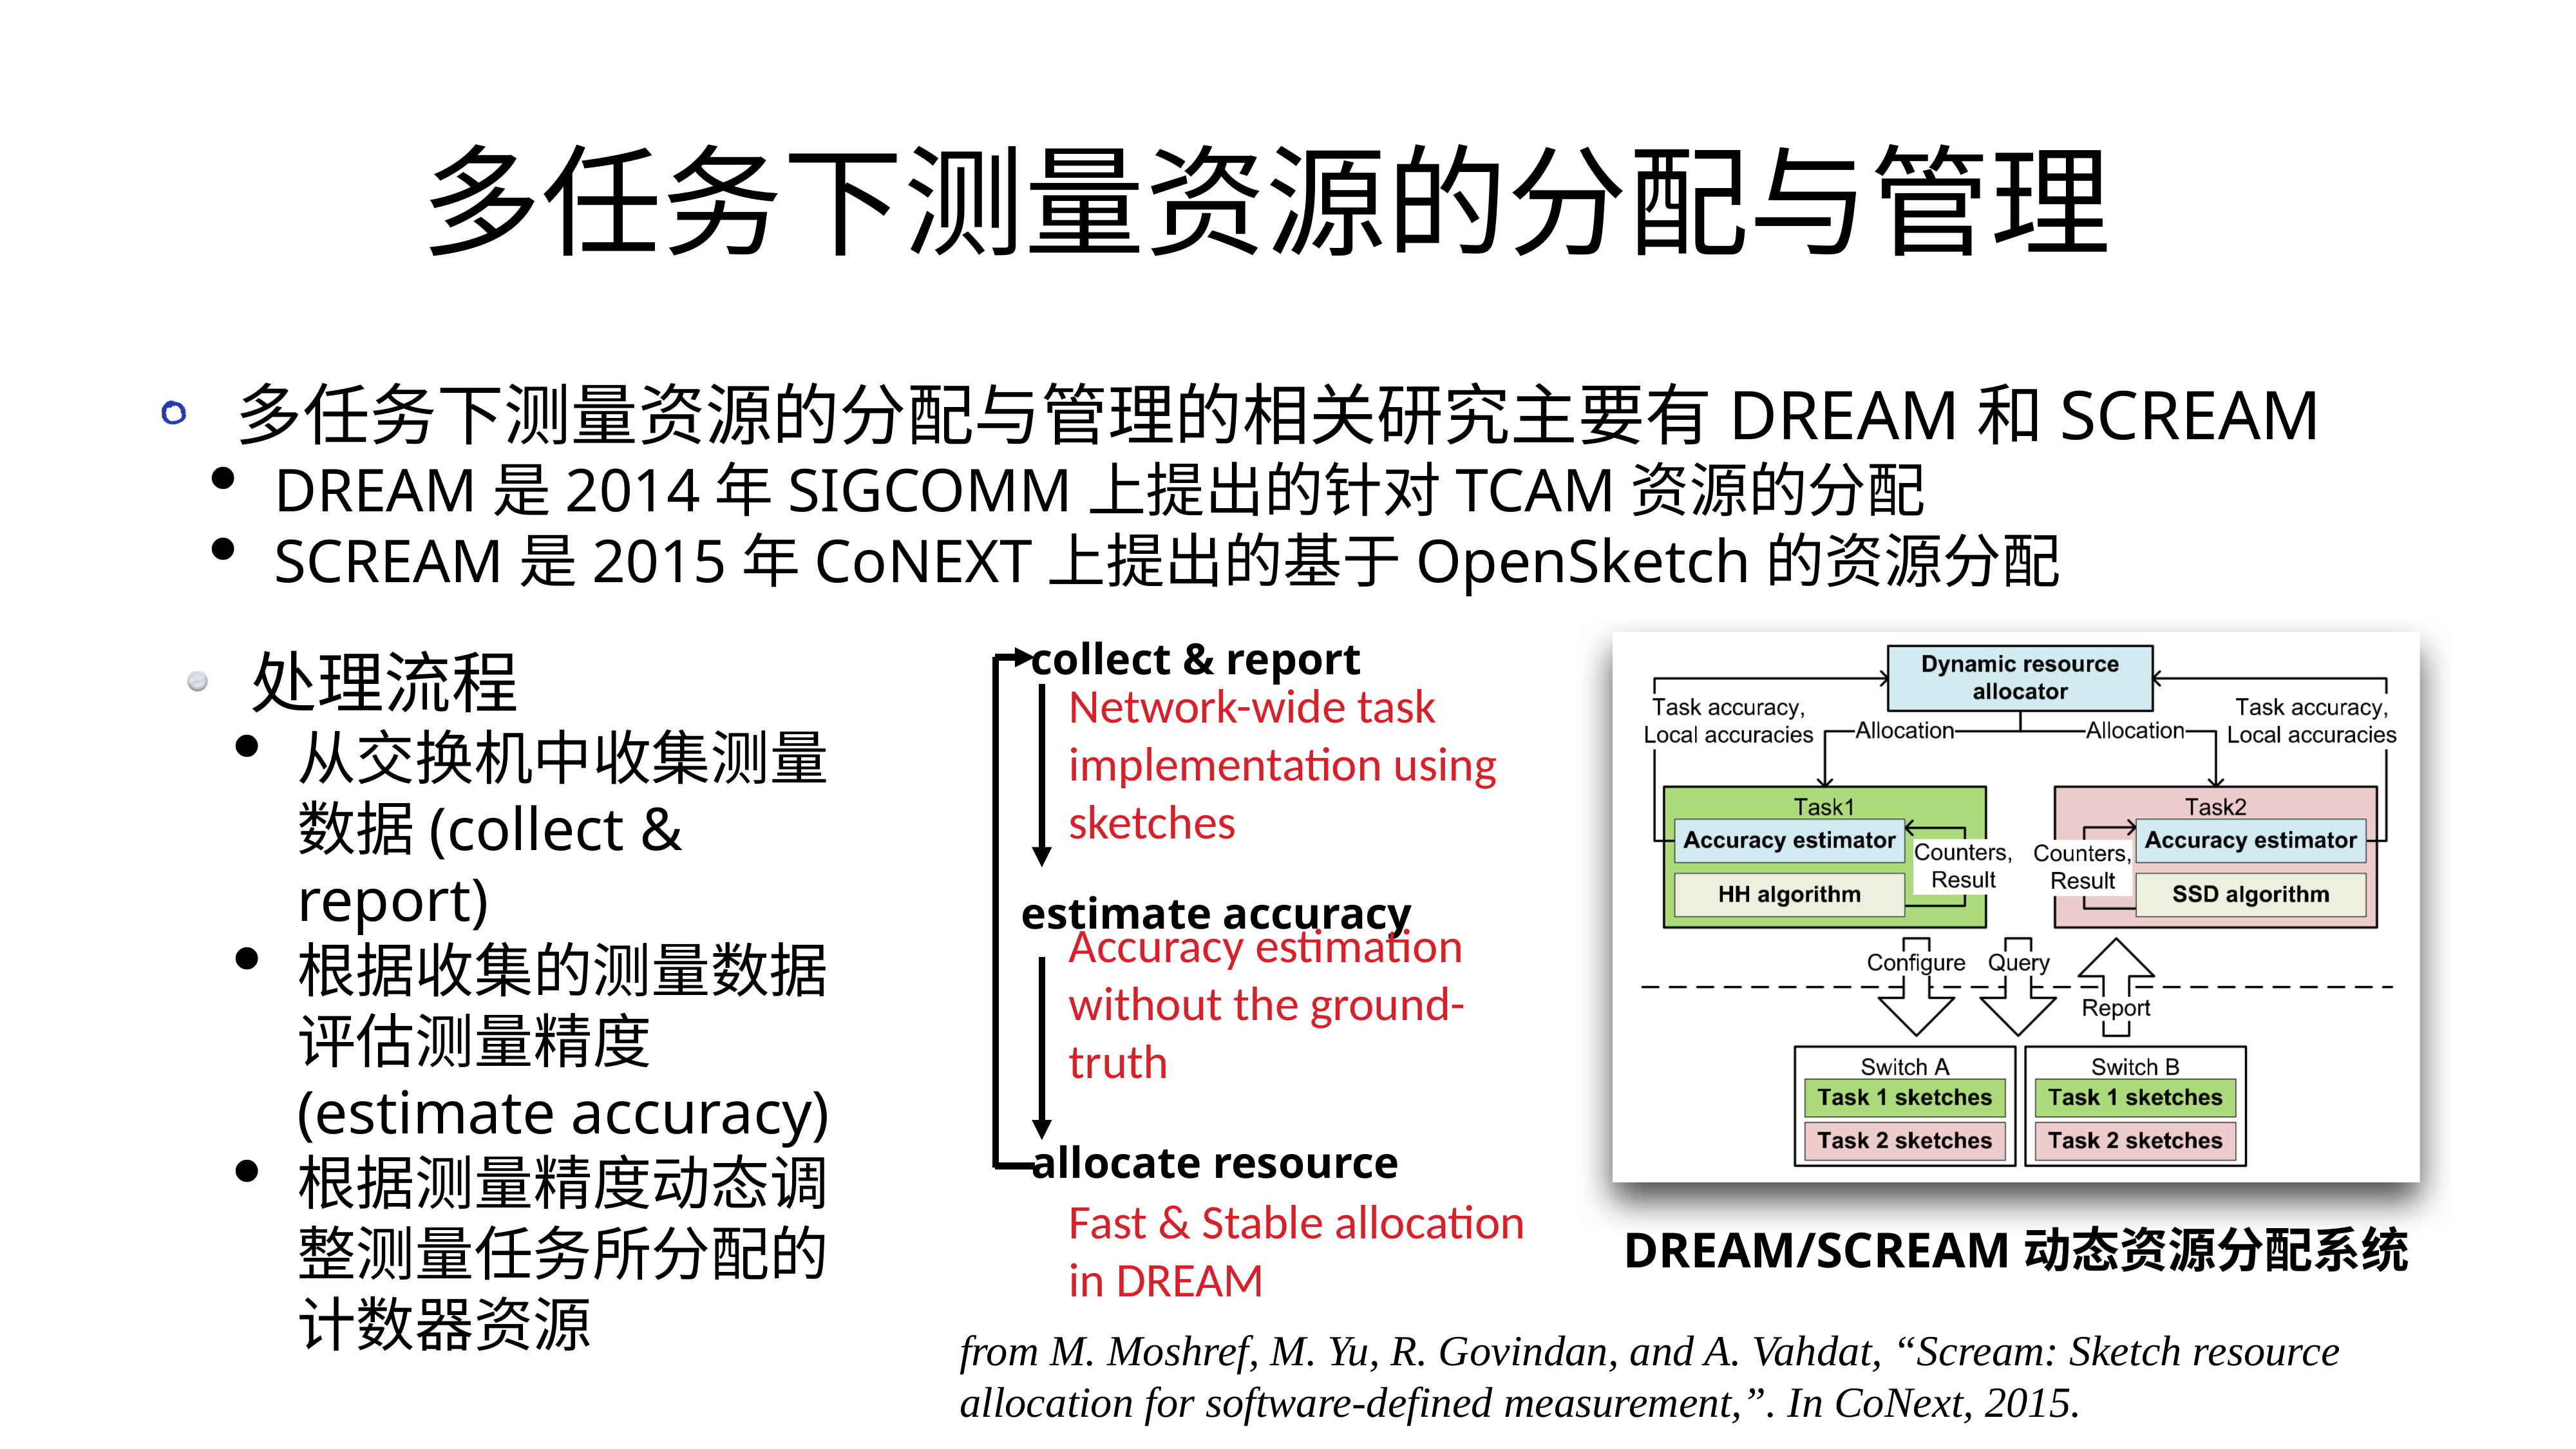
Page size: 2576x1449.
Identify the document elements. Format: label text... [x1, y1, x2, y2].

picture [162, 401, 186, 424]
text_box DREAM/SCREAM动态资源分配系统 [1615, 1212, 2418, 1285]
picture [185, 668, 209, 692]
list 处理流程 从交换机中收集测量数据(collect & report) 根据收集的测量数据评估测量精度(estimate accuracy) 根据测量精度动态调整测量任务所分配的计数器资源 [177, 632, 884, 1423]
title 多任务下测量资源的分配与管理 [68, 37, 2463, 359]
text_box from M. Moshref, M. Yu, R. Govindan, and A. Vahdat, “Scream: Sketch resource allocation for software-defined measurement,”. In CoNext, 2015. [952, 1315, 2506, 1434]
text_box 多任务下测量资源的分配与管理的相关研究主要有DREAM和SCREAM DREAM是2014年SIGCOMM上提出的针对TCAM资源的分配 SCREAM是2015年CoNEXT上提出的基于OpenSketch的资源分配 [155, 365, 2421, 602]
picture [1612, 632, 2420, 1183]
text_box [994, 624, 1537, 1316]
